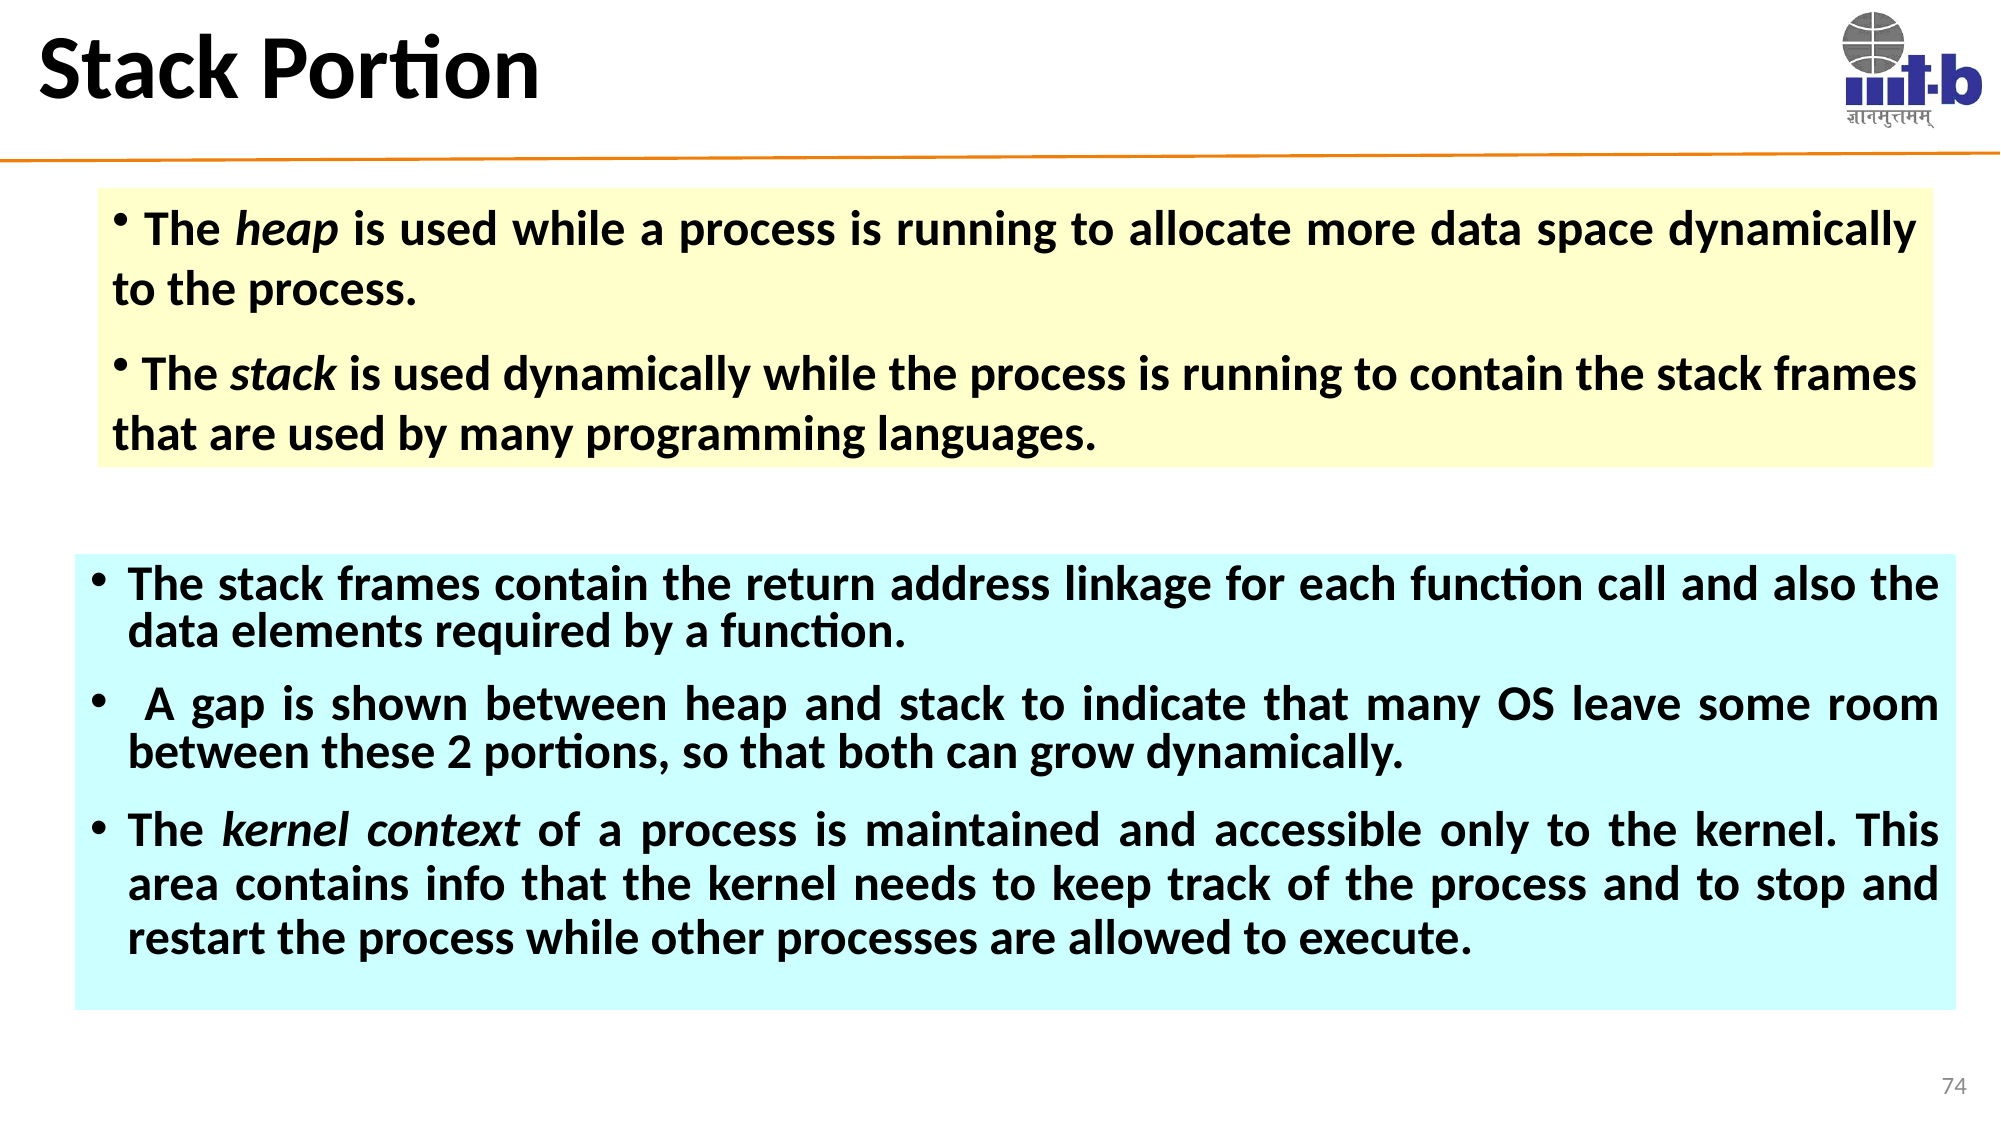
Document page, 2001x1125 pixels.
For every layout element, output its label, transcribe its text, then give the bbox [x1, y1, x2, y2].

picture [1957, 8, 1983, 130]
title Stack Portion [23, 7, 1957, 132]
text_box The stack frames contain the return address linkage for each function call and also the data elements required by a function. A gap is shown between heap and stack to indicate that many OS leave some room between these 2 portions, so that both can grow dynamically. The kernel context of a process is maintained and accessible only to the kernel. This area contains info that the kernel needs to keep track of the process and to stop and restart the process while other processes are allowed to execute. [75, 554, 1957, 1010]
text_box The heap is used while a process is running to allocate more data space dynamically to the process. The stack is used dynamically while the process is running to contain the stack frames that are used by many programming languages. [97, 187, 1934, 468]
slide_number 74 [1532, 1054, 1983, 1115]
